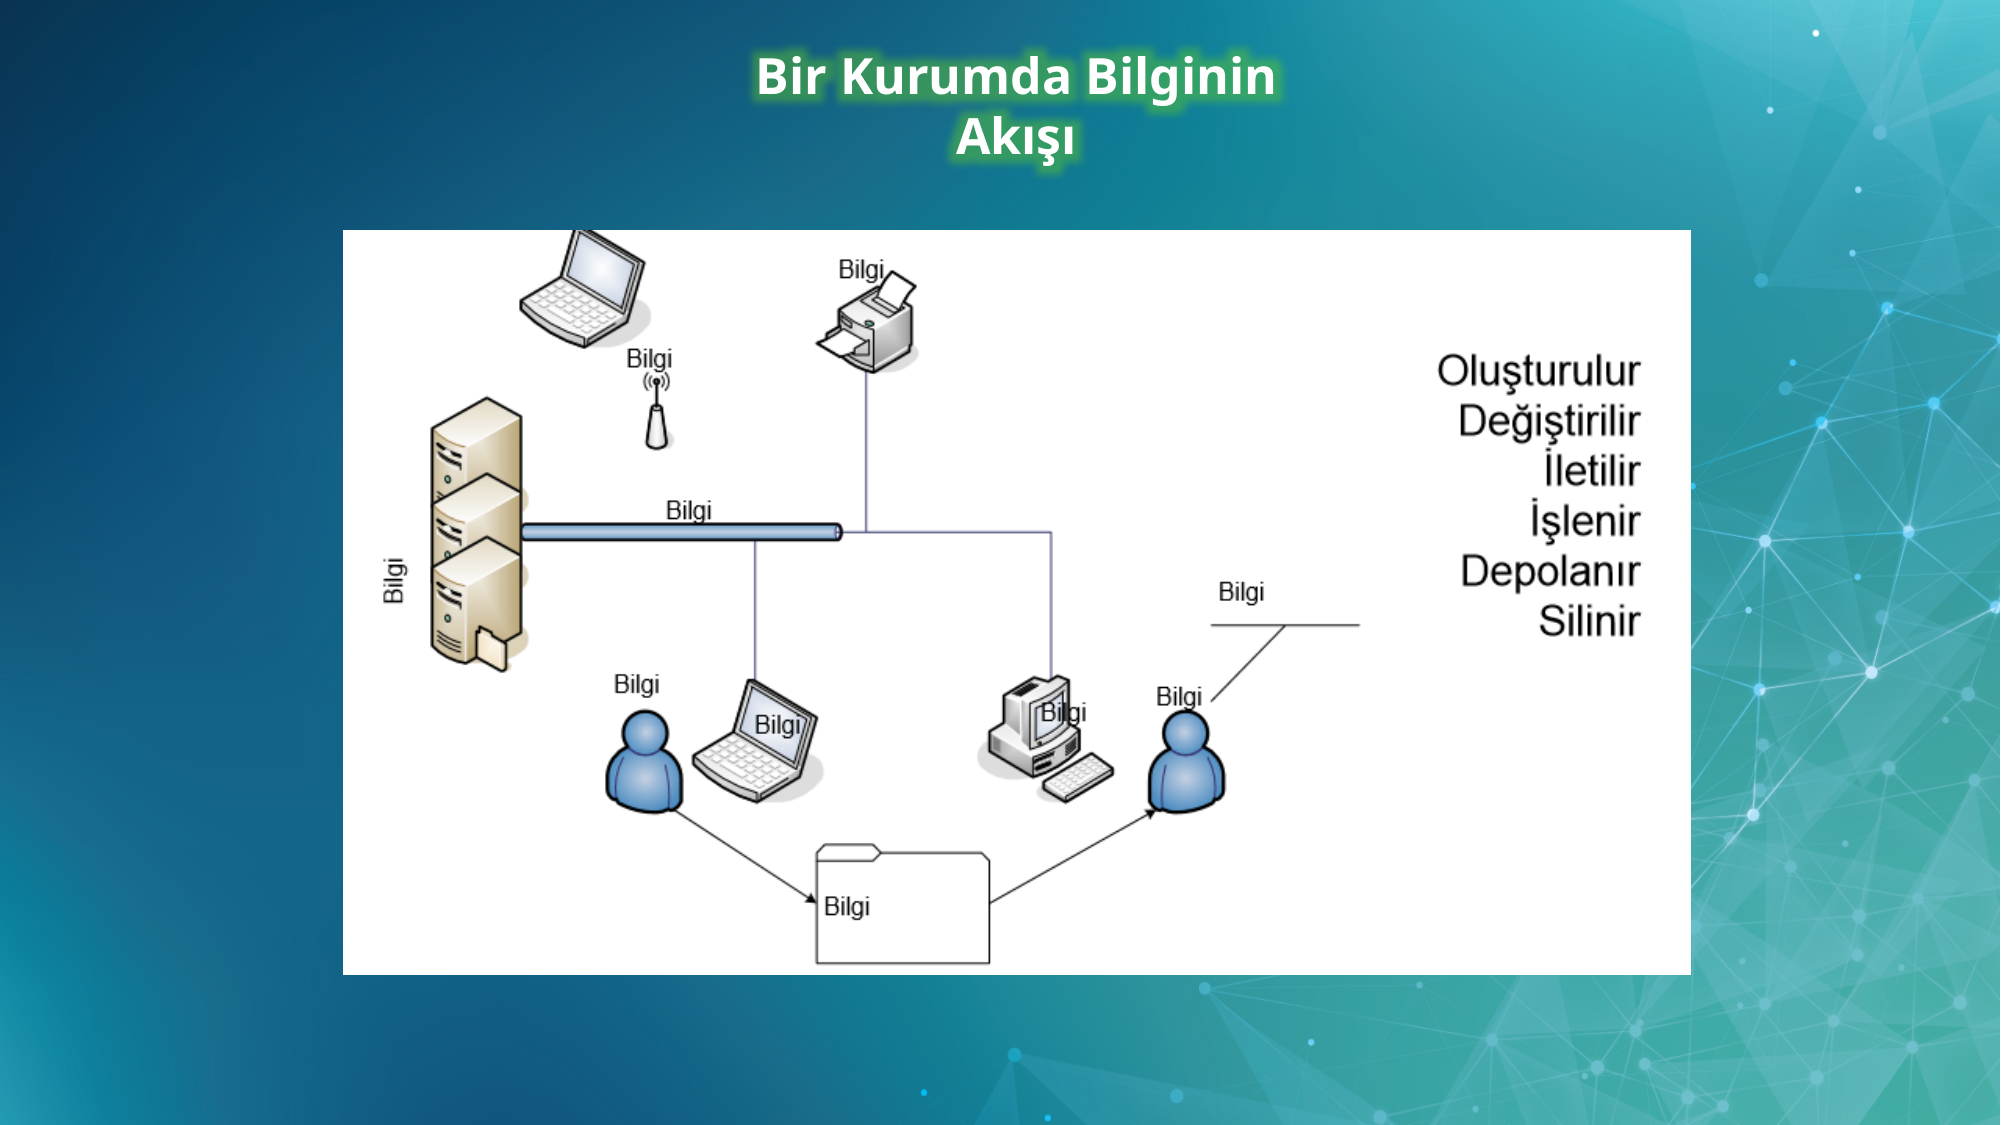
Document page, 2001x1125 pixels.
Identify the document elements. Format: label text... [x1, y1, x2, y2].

text_box Bir Kurumda Bilginin Akışı [706, 37, 1327, 173]
picture [0, 0, 2000, 1125]
